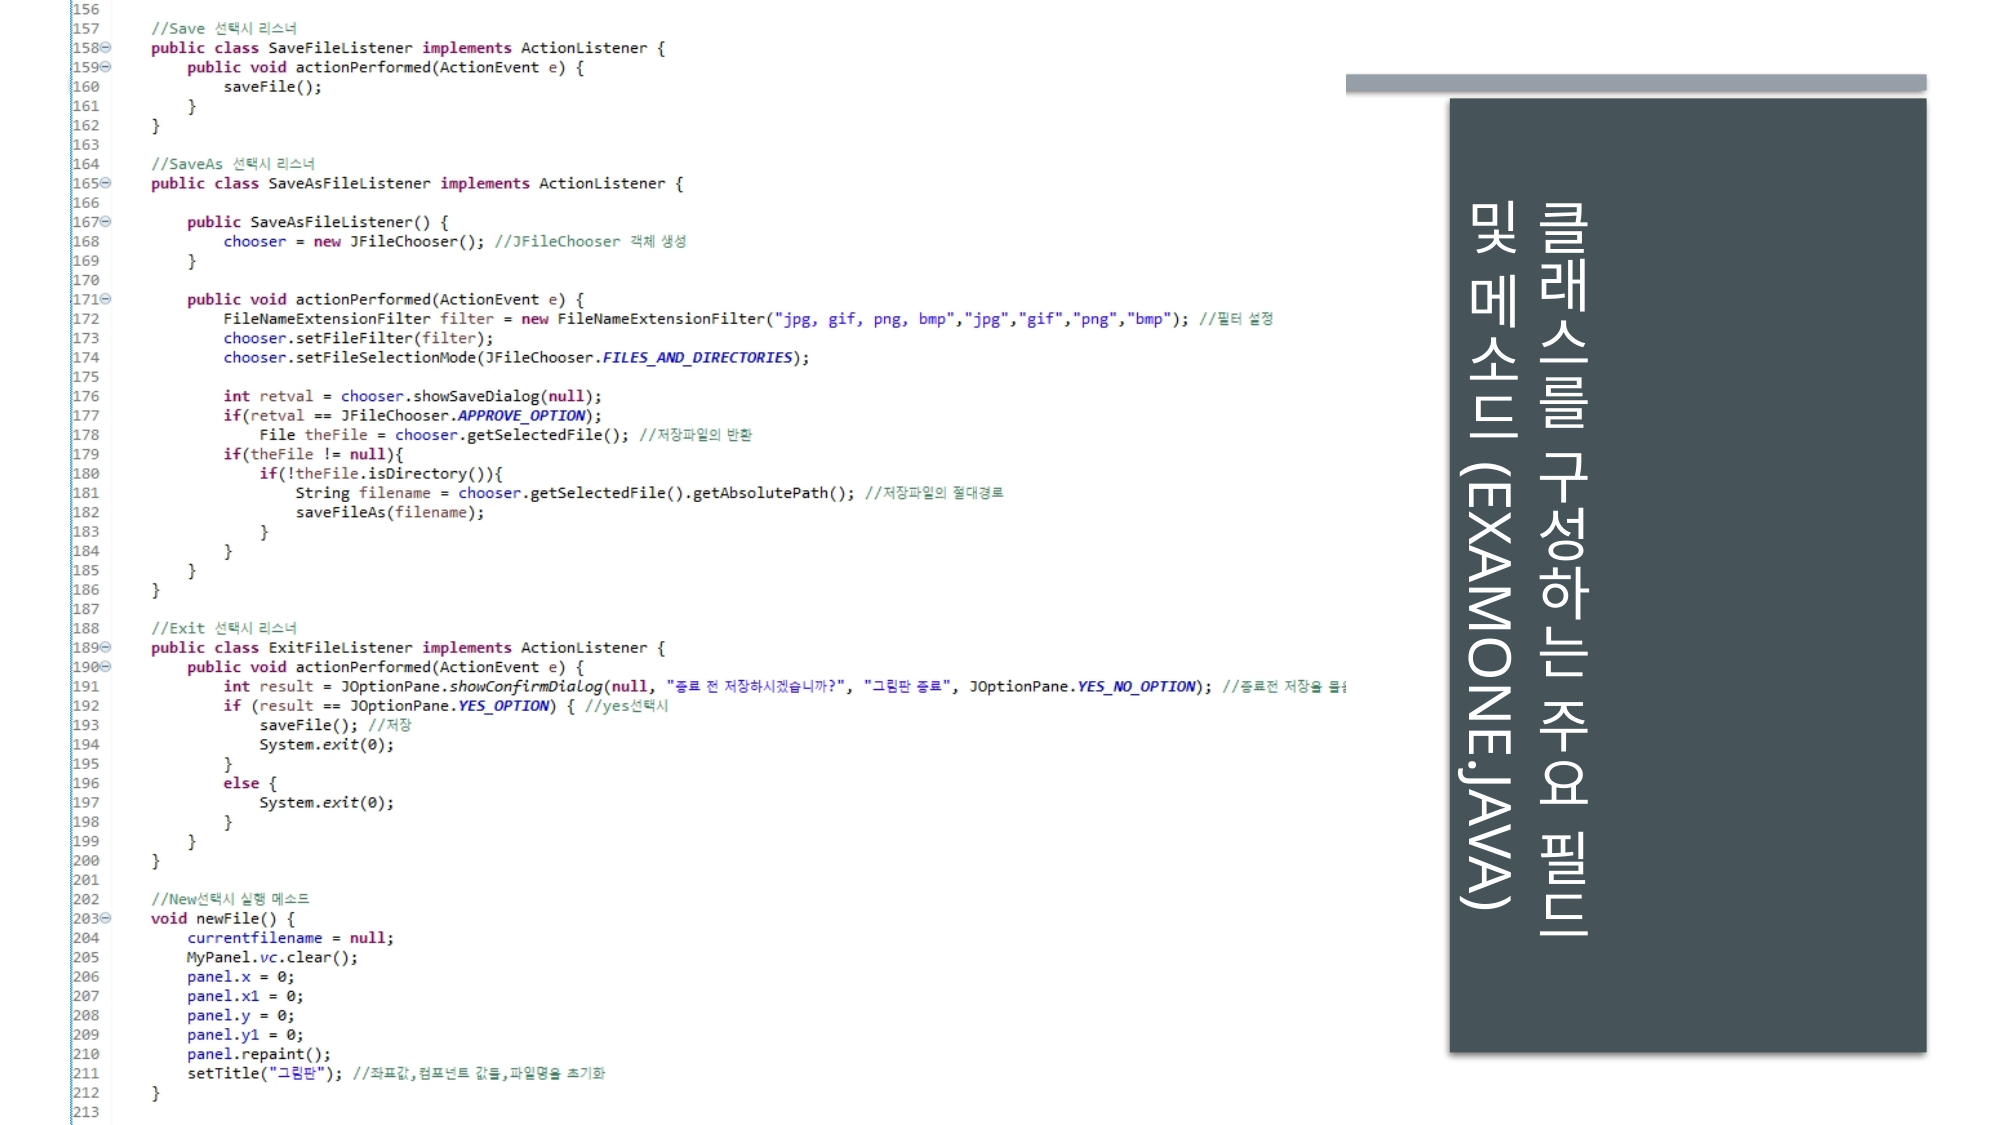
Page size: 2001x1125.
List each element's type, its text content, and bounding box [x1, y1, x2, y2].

title 클래스를 구성하는 주요 필드 및 메소드(ExamOne.java) [1449, 110, 1779, 962]
picture [70, 0, 1346, 1125]
